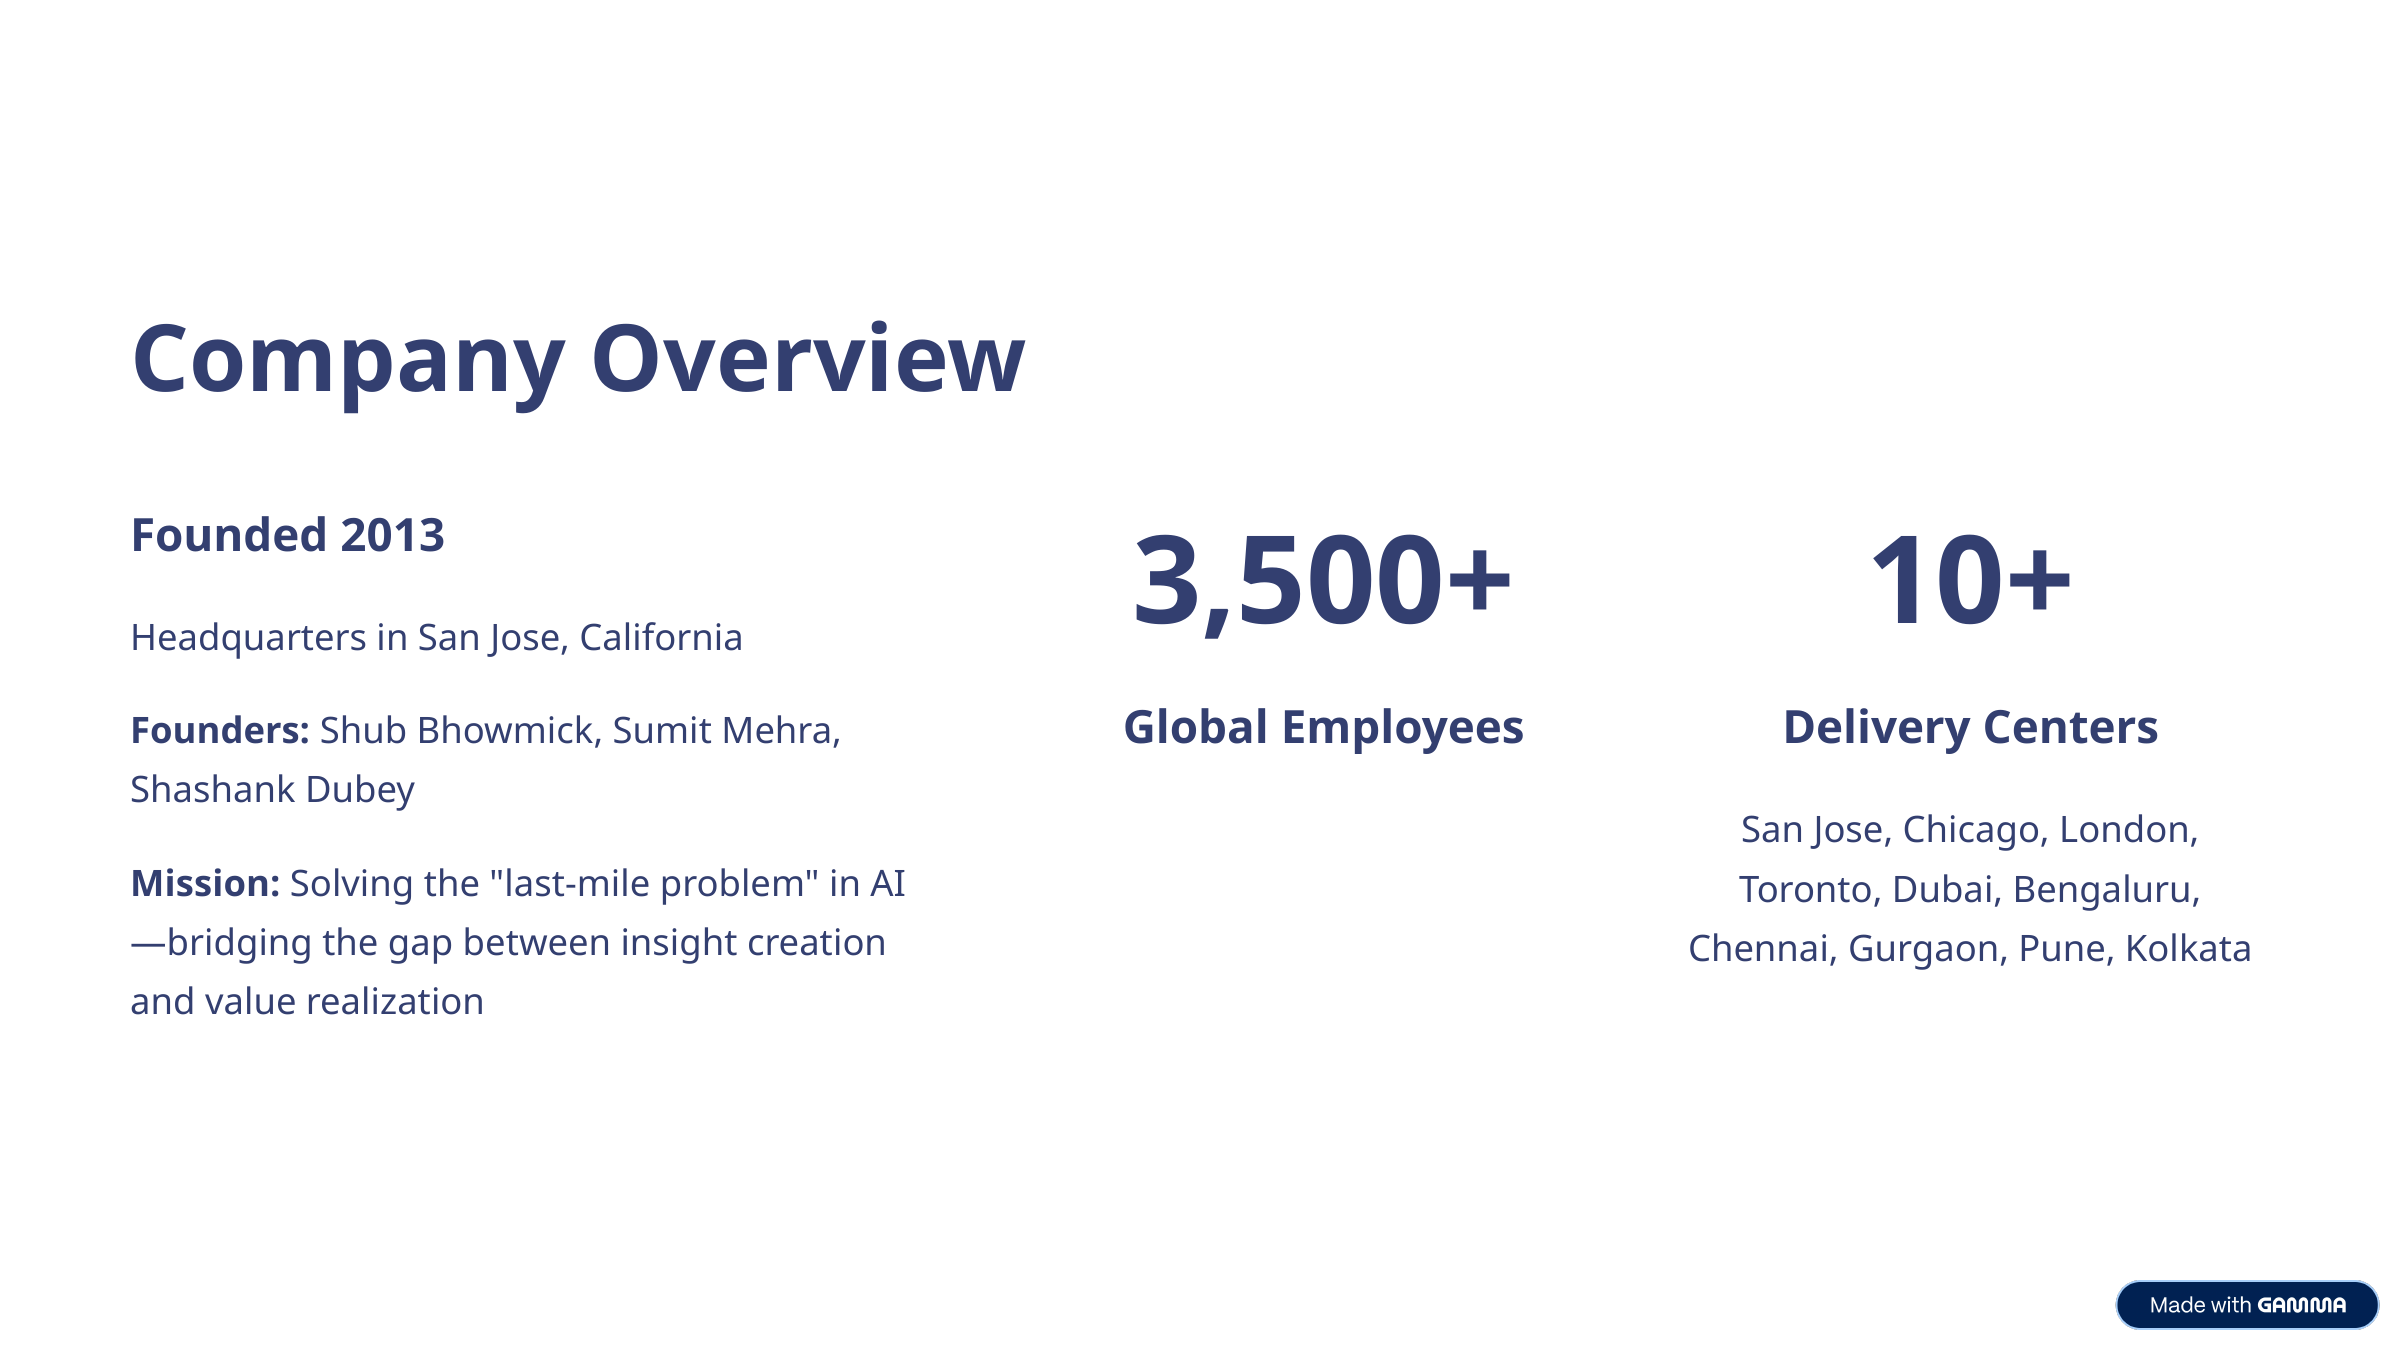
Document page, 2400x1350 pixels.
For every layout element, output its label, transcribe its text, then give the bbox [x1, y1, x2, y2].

text_box San Jose, Chicago, London, Toronto, Dubai, Bengaluru, Chennai, Gurgaon, Pune, Kolkata [1670, 790, 2271, 970]
text_box Delivery Centers [1730, 695, 2212, 754]
text_box 10+ [1670, 526, 2271, 650]
text_box Mission: Solving the "last-mile problem" in AI—bridging the gap between insight creation and value realization [130, 843, 932, 1023]
text_box Global Employees [1065, 695, 1583, 754]
text_box Founded 2013 [130, 503, 596, 562]
text_box Company Overview [130, 293, 1268, 411]
picture [2106, 1271, 2389, 1339]
text_box Headquarters in San Jose, California [130, 598, 932, 658]
text_box Founders: Shub Bhowmick, Sumit Mehra, Shashank Dubey [130, 691, 932, 811]
text_box 3,500+ [1023, 526, 1624, 650]
